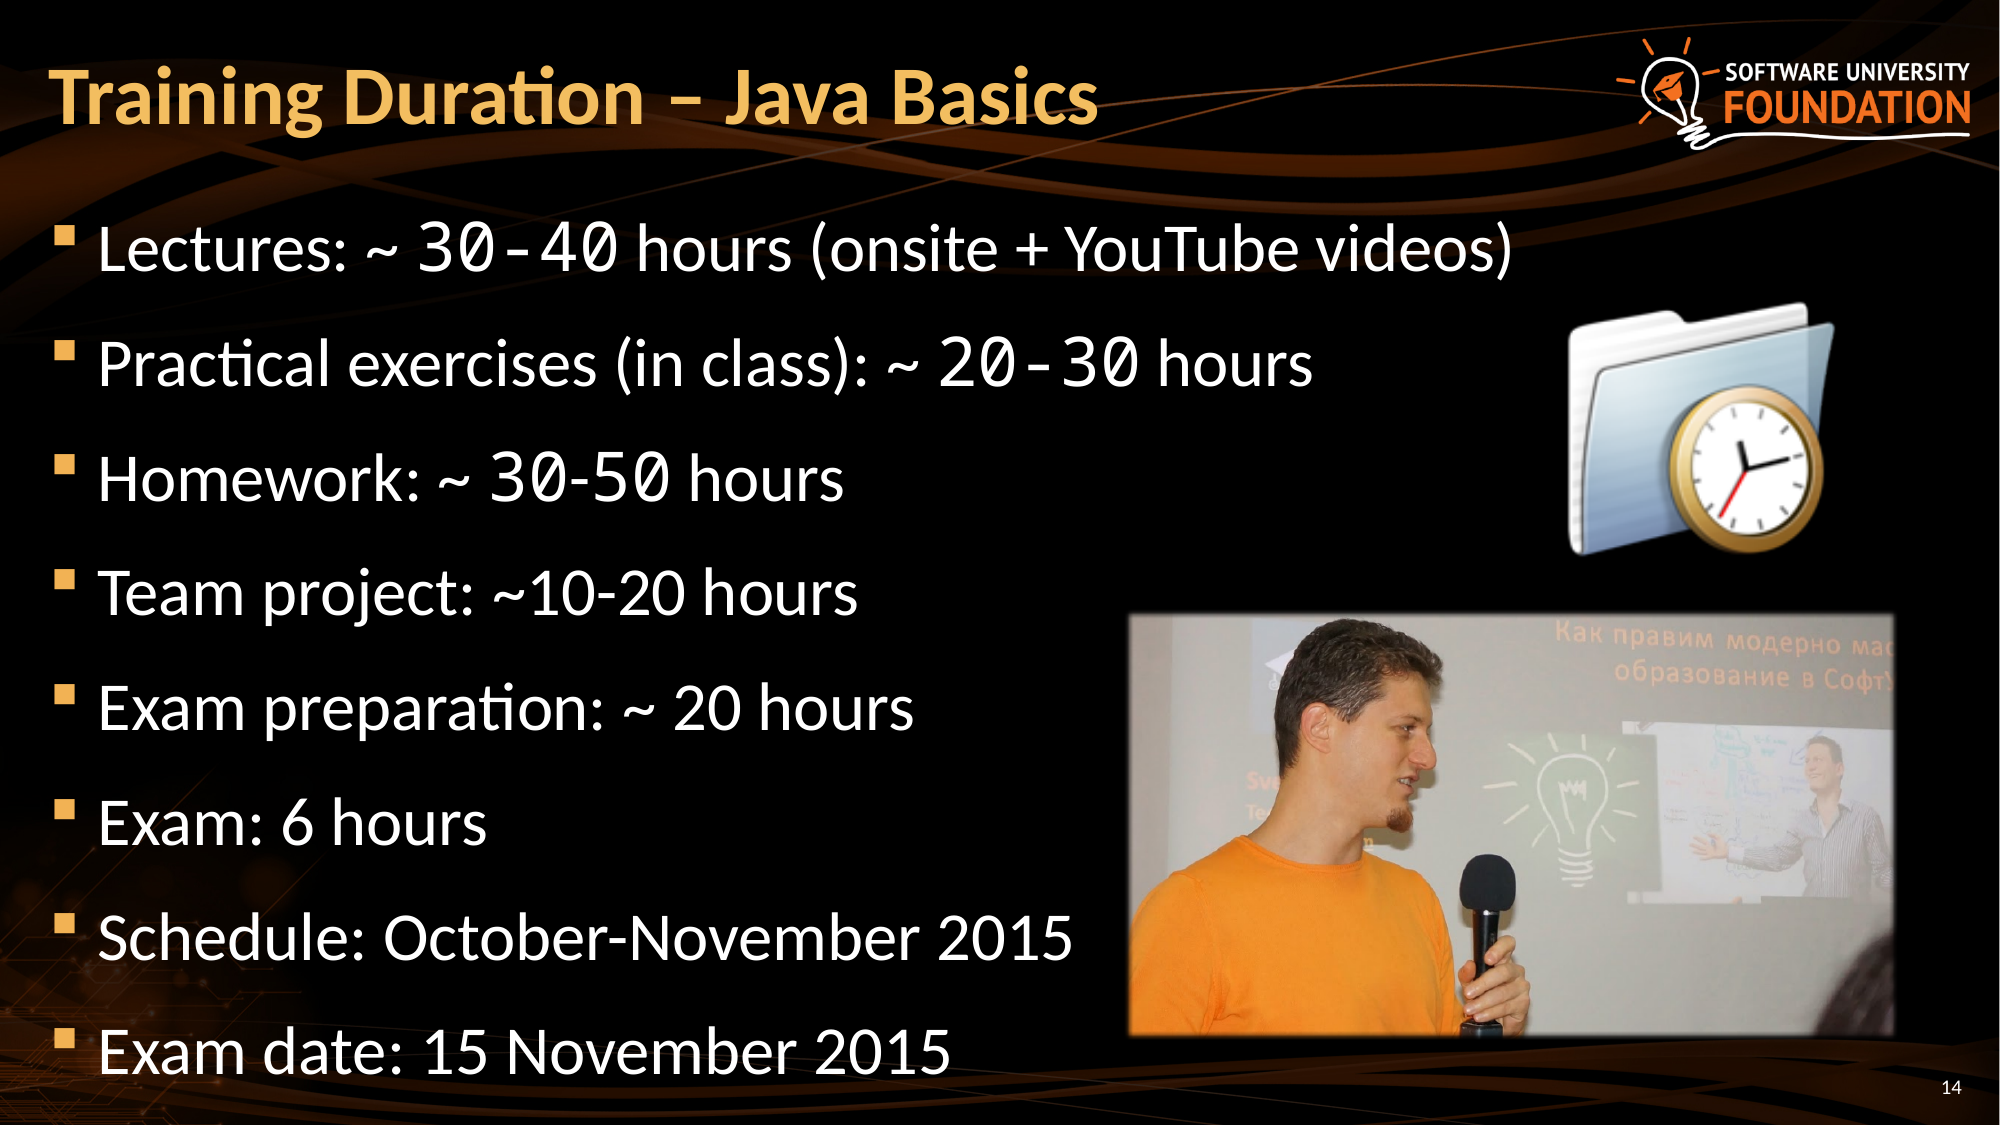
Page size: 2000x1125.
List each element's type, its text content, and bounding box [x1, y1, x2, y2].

title Training Duration – Java Basics [30, 6, 1602, 189]
picture [0, 0, 2000, 1125]
list Lectures: ~ 30-40 hours (onsite + YouTube videos) Practical exercises (in class): ~ 20-30 hours Homework: ~ 30-50 hours Team project: ~10-20 hours Exam preparation: ~ 20 hours Exam: 6 hours Schedule: October-November 2015 Exam date: 15 November 2015 [31, 188, 1968, 1103]
